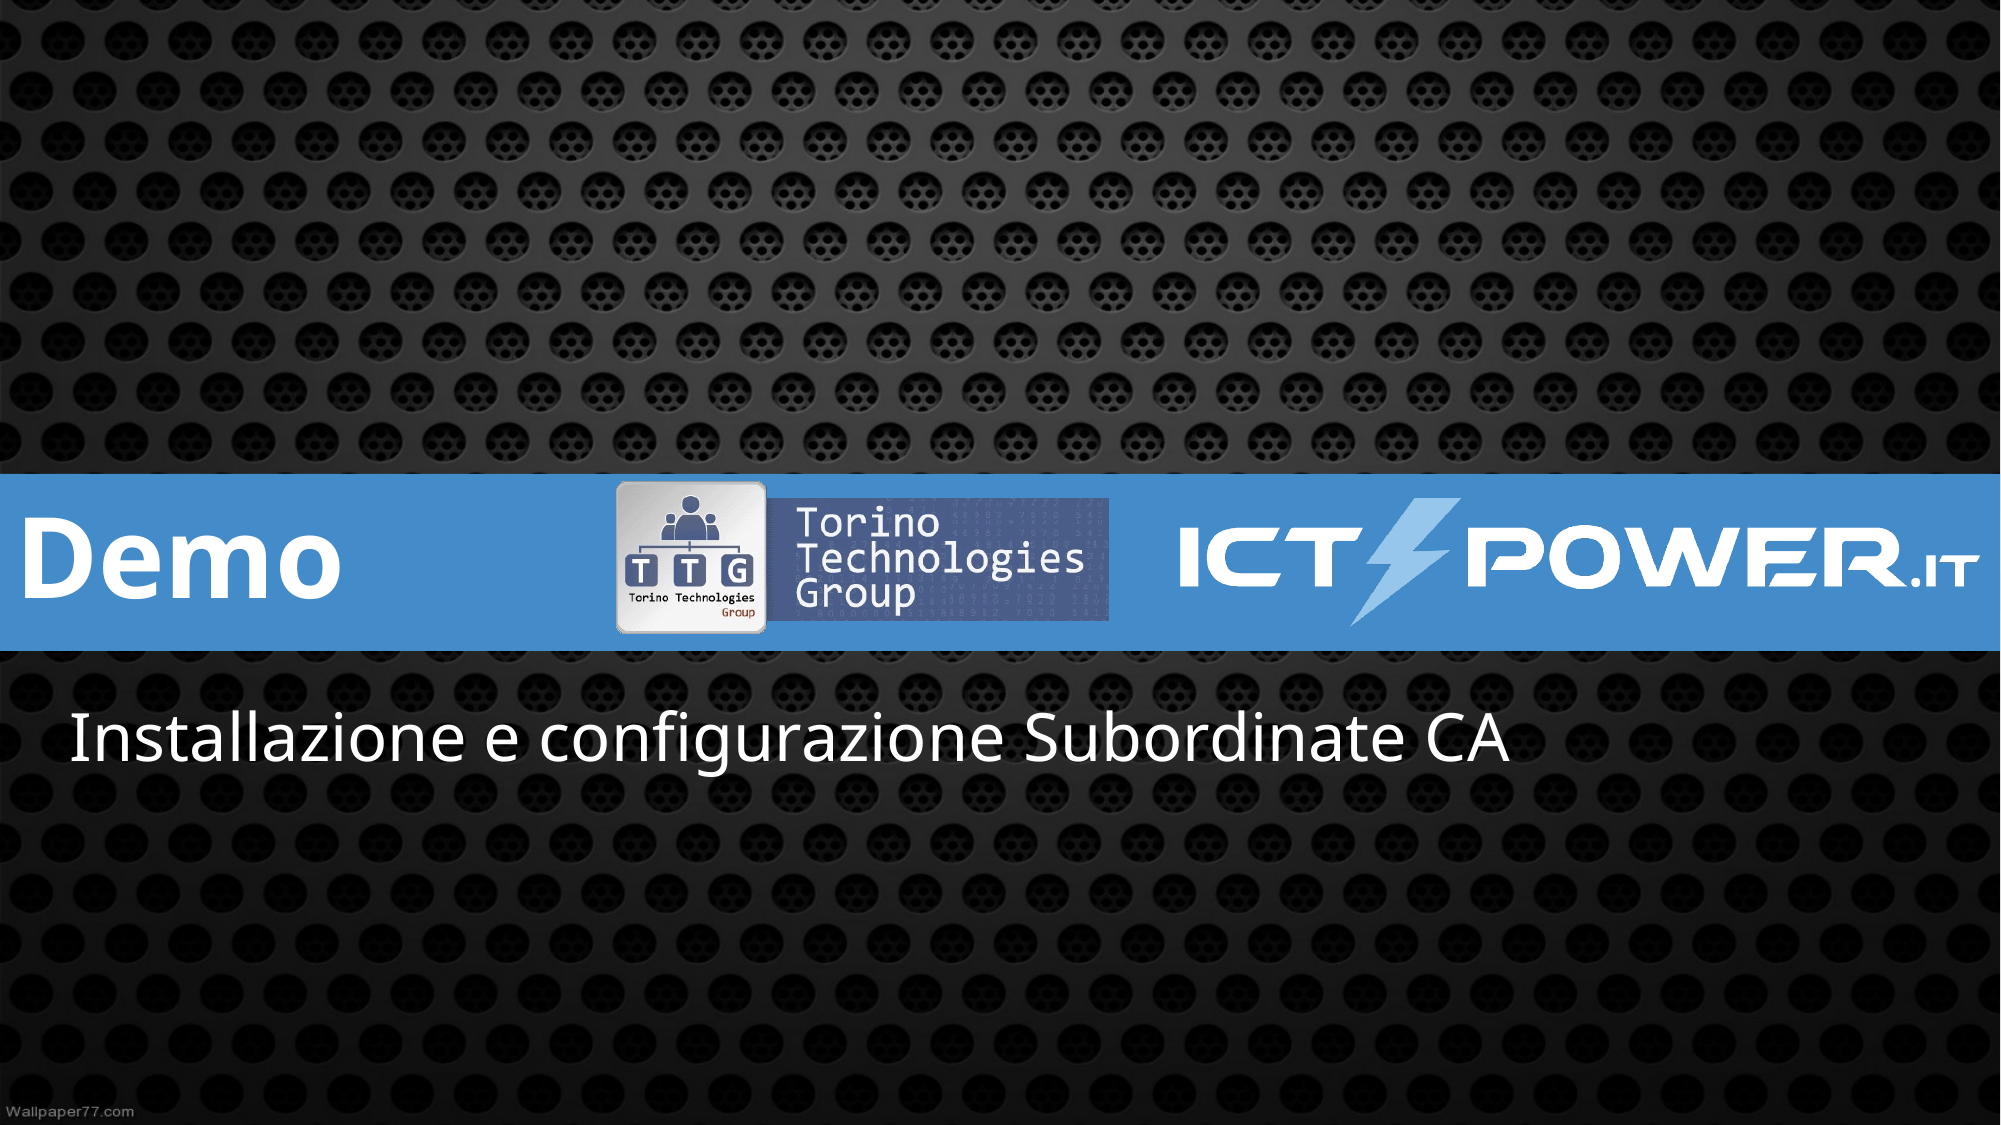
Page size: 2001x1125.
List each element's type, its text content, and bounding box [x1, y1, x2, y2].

list Installazione e configurazione Subordinate CA [55, 680, 1945, 799]
picture [0, 0, 2001, 1125]
picture [616, 481, 1109, 634]
picture [1180, 498, 1980, 627]
